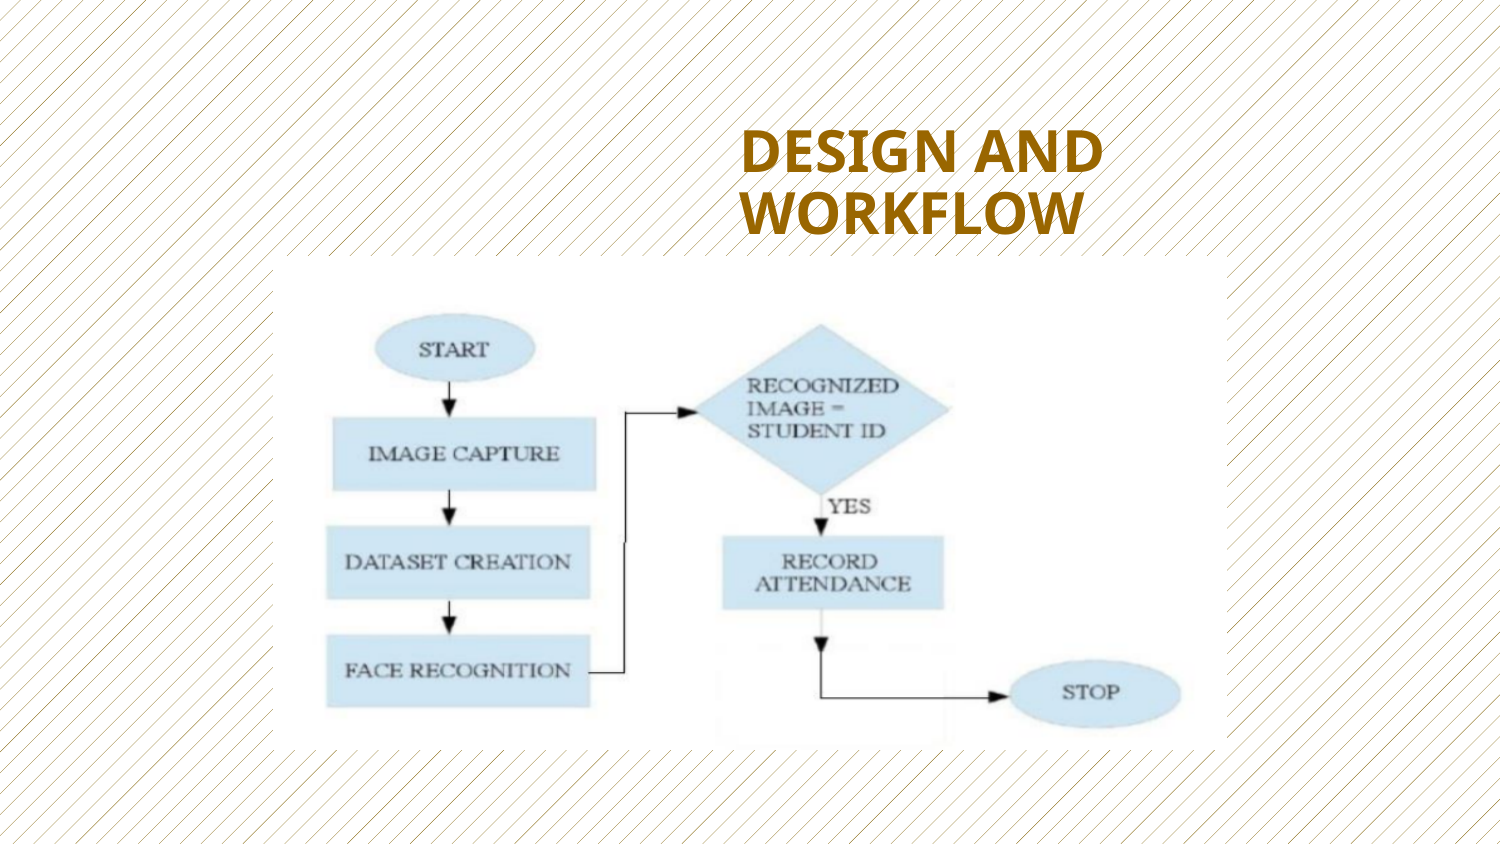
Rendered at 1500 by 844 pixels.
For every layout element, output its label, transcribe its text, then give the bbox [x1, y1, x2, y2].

picture [273, 256, 1227, 750]
title DESIGN AND WORKFLOW [724, 106, 1374, 257]
